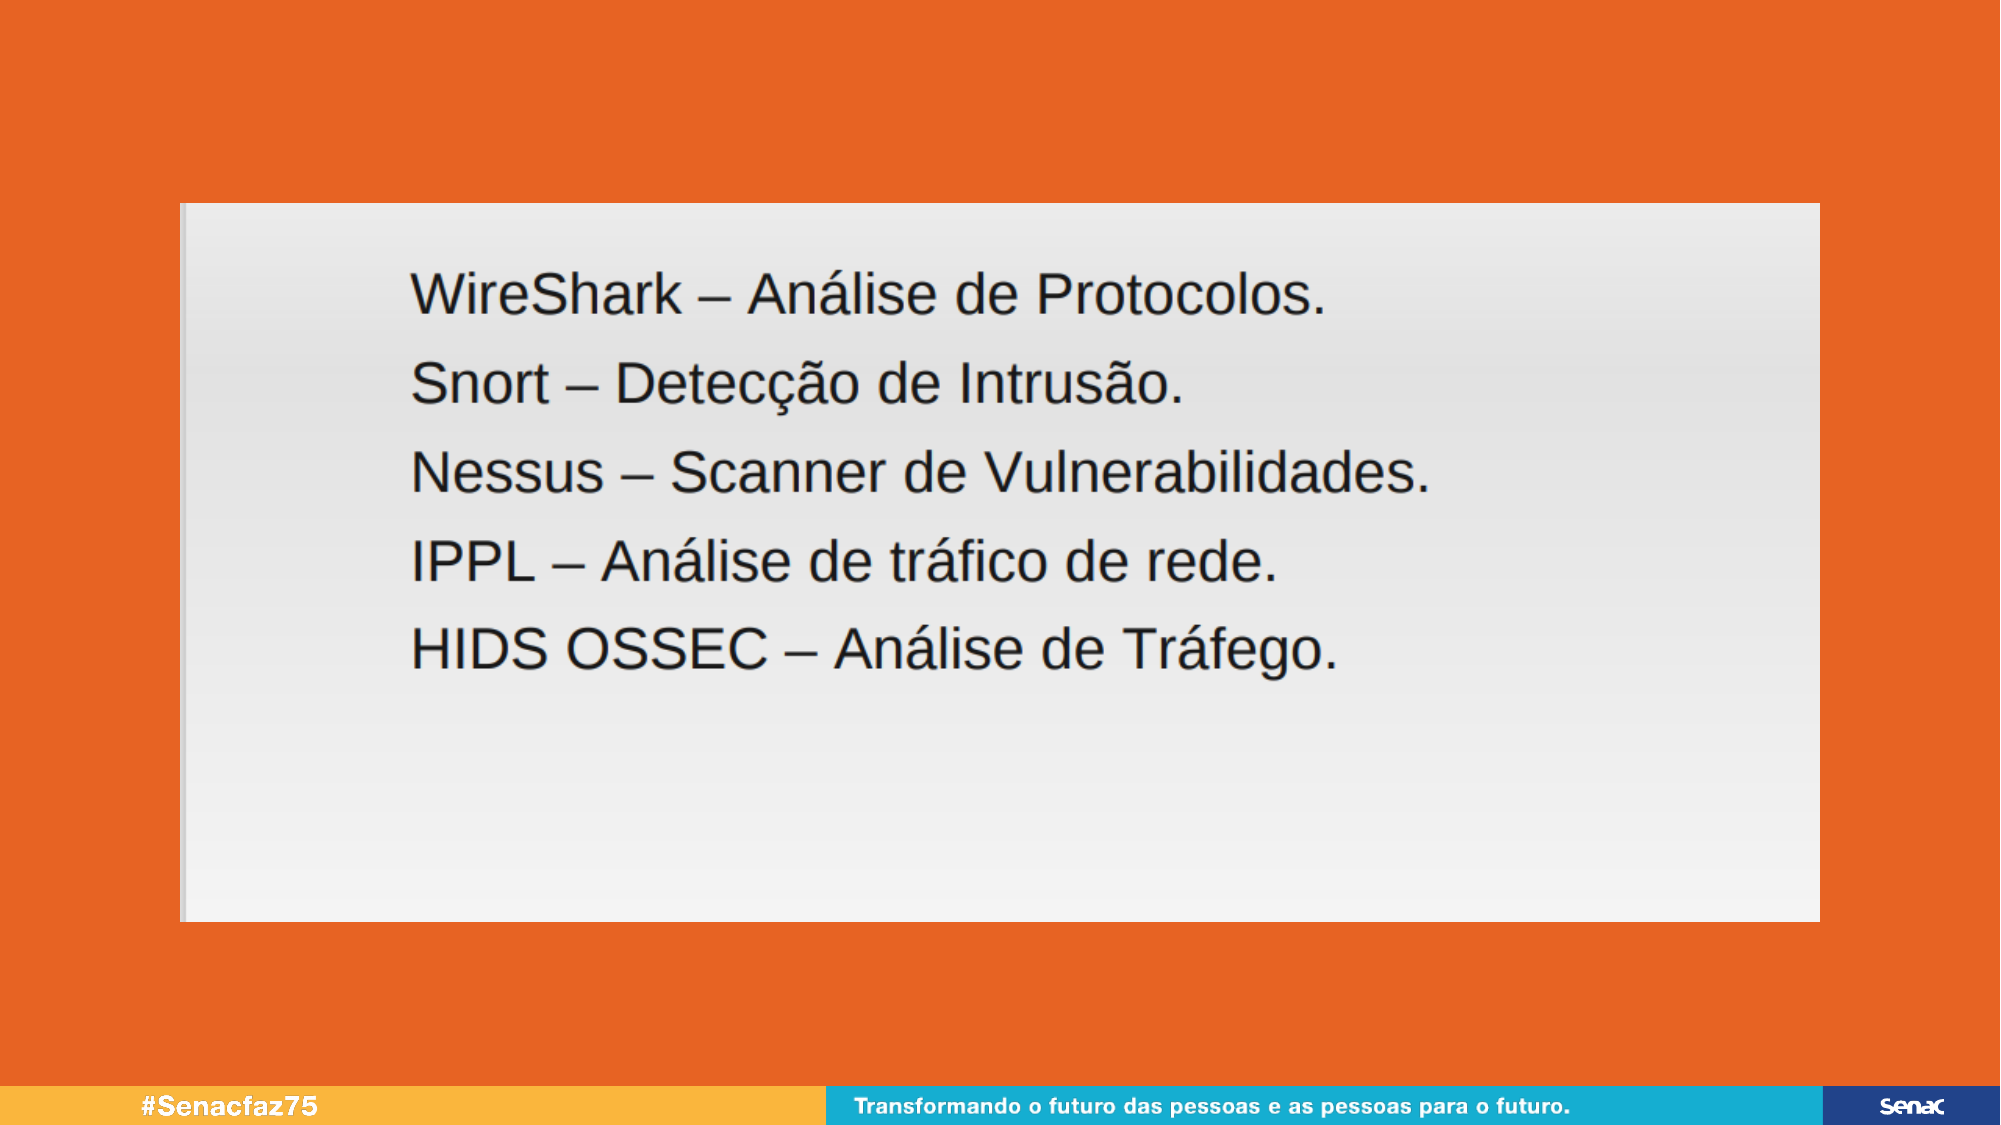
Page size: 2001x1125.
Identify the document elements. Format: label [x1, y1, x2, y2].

picture [180, 203, 1820, 922]
picture [0, 1078, 2000, 1125]
